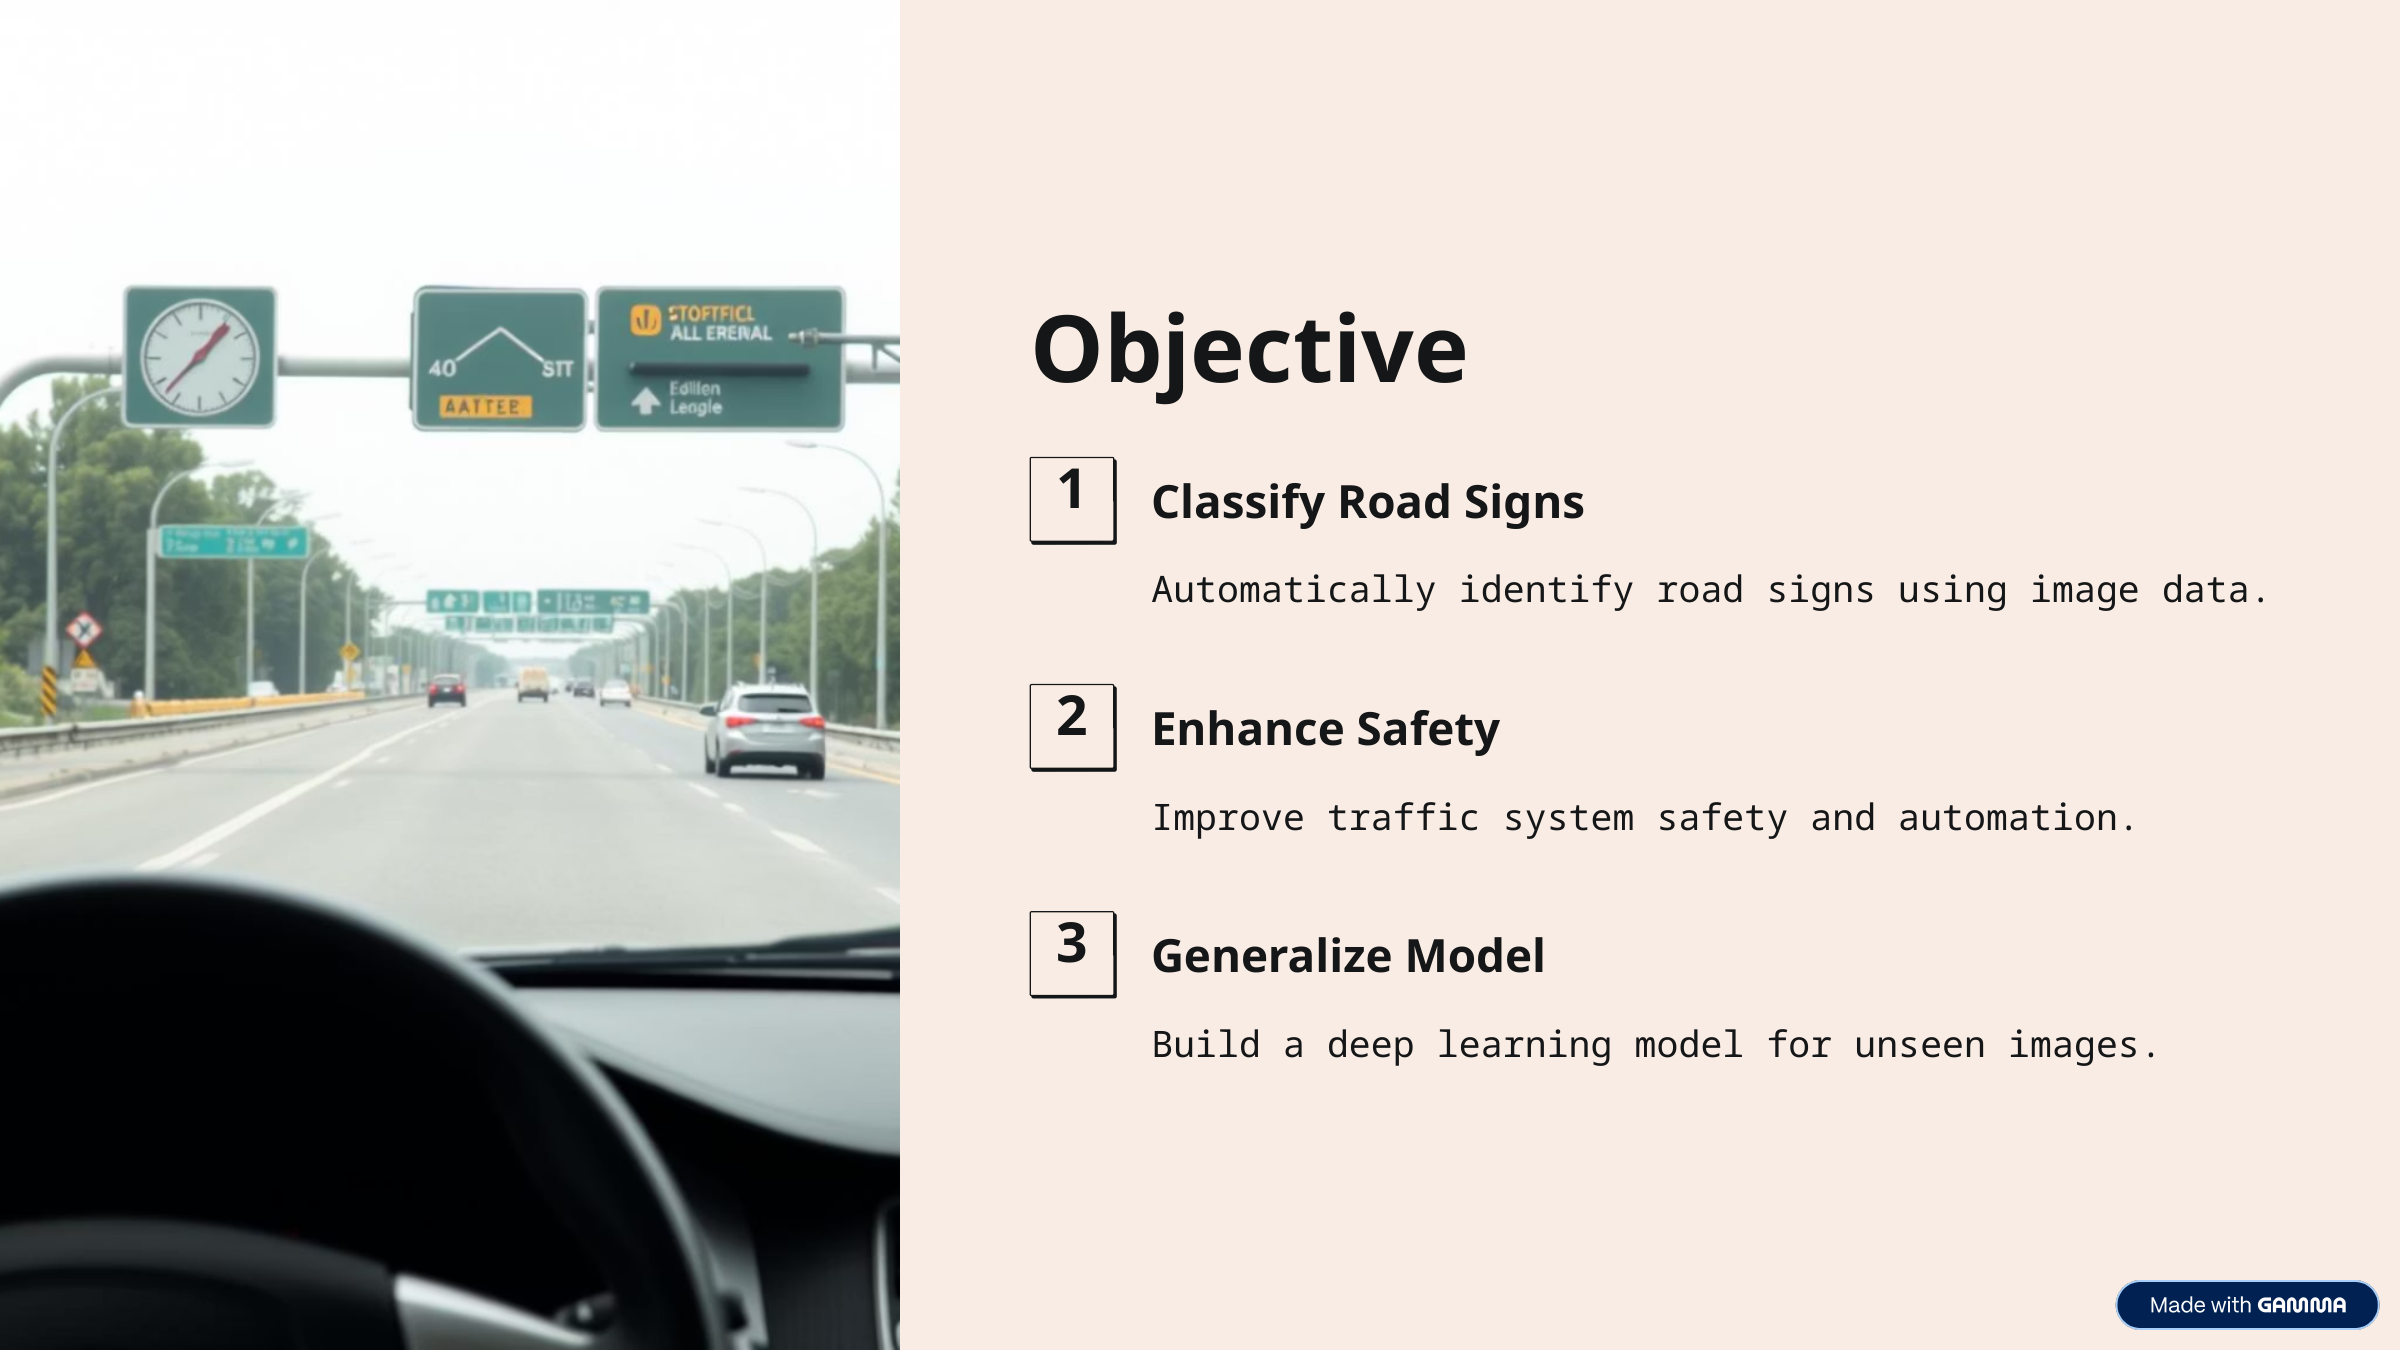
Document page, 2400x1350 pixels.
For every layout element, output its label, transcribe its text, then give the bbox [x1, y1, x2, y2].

text_box 3 [1044, 918, 1100, 989]
text_box Objective [1030, 285, 1961, 402]
text_box Build a deep learning model for unseen images. [1151, 1005, 2270, 1065]
text_box Enhance Safety [1151, 697, 1617, 756]
text_box [1030, 911, 1114, 996]
text_box [1030, 457, 1114, 542]
picture [0, 0, 900, 1350]
text_box Automatically identify road signs using image data. [1151, 550, 2270, 611]
text_box Generalize Model [1151, 924, 1617, 983]
text_box [1030, 684, 1114, 769]
picture [2106, 1271, 2389, 1339]
text_box 2 [1044, 691, 1100, 762]
text_box Improve traffic system safety and automation. [1151, 777, 2270, 838]
text_box 1 [1044, 464, 1100, 535]
text_box Classify Road Signs [1151, 470, 1642, 529]
